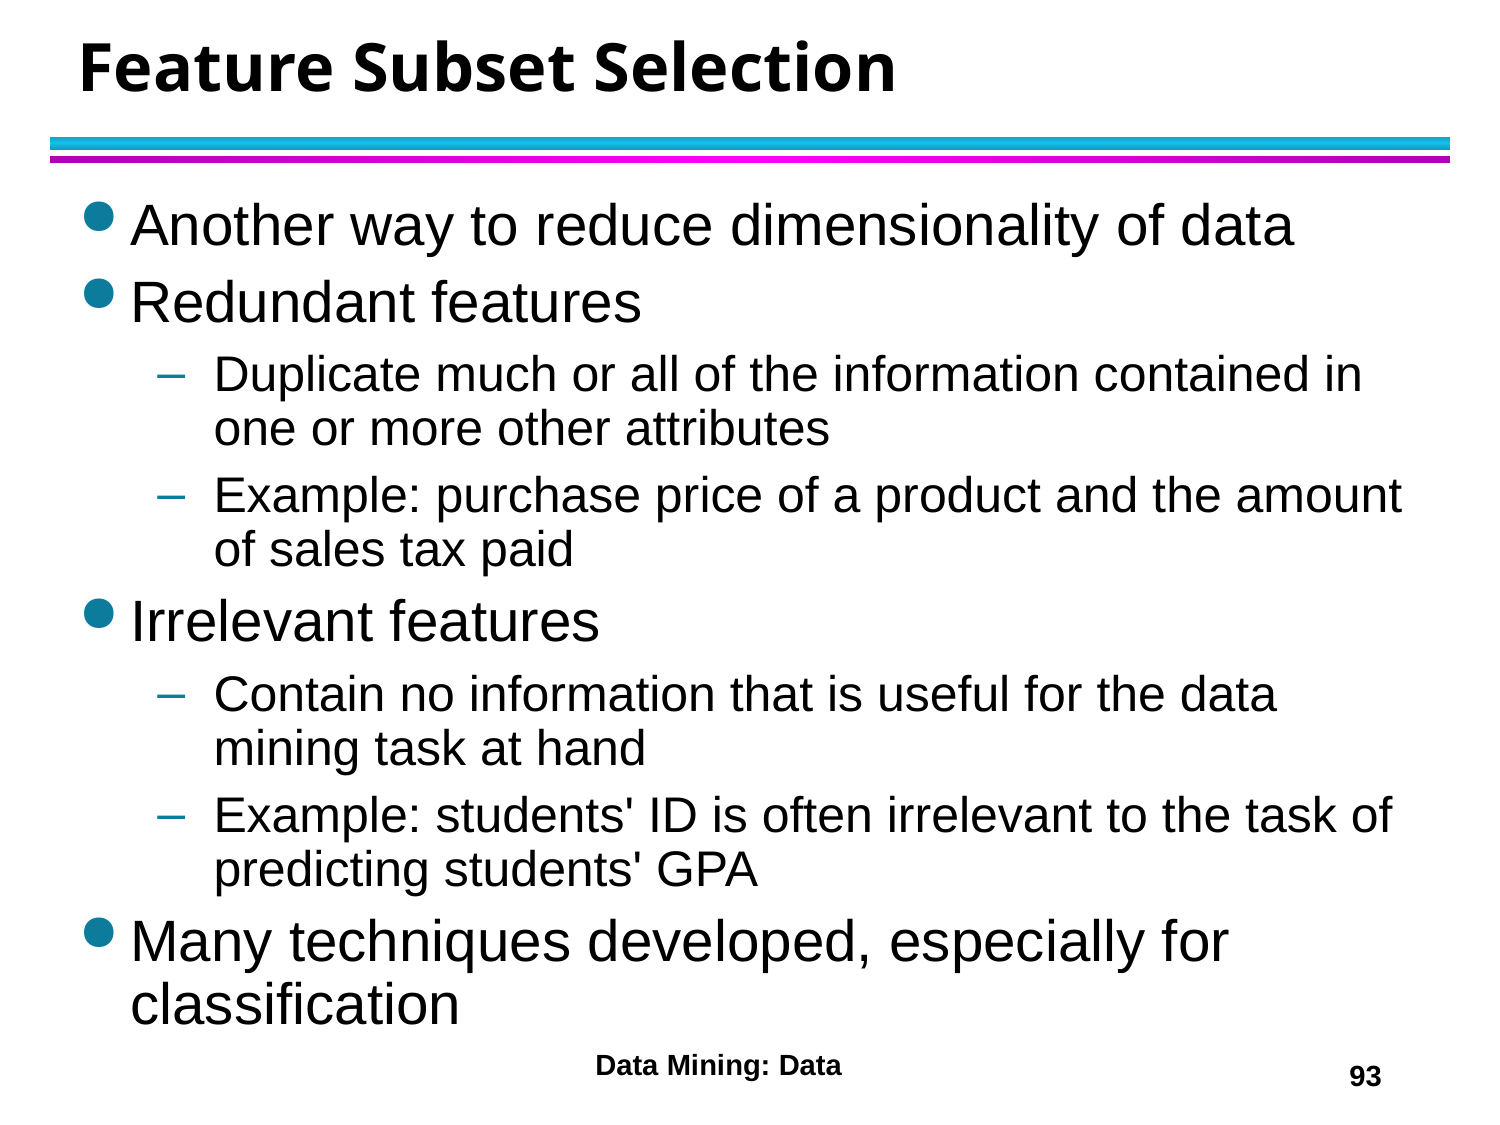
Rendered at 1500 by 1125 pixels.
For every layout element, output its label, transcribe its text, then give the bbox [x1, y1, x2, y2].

text_box [275, 600, 538, 650]
text_box [281, 981, 312, 1032]
title Feature Subset Selection [62, 24, 1421, 113]
list Another way to reduce dimensionality of data Redundant features Duplicate much or all of the information contained in one or more other attributes Example: purchase price of a product and the amount of sales tax paid Irrelevant features Contain no information that is useful for the data mining task at hand Example: students' ID is often irrelevant to the task of predicting students' GPA Many techniques developed, especially for classification [67, 187, 1432, 1038]
